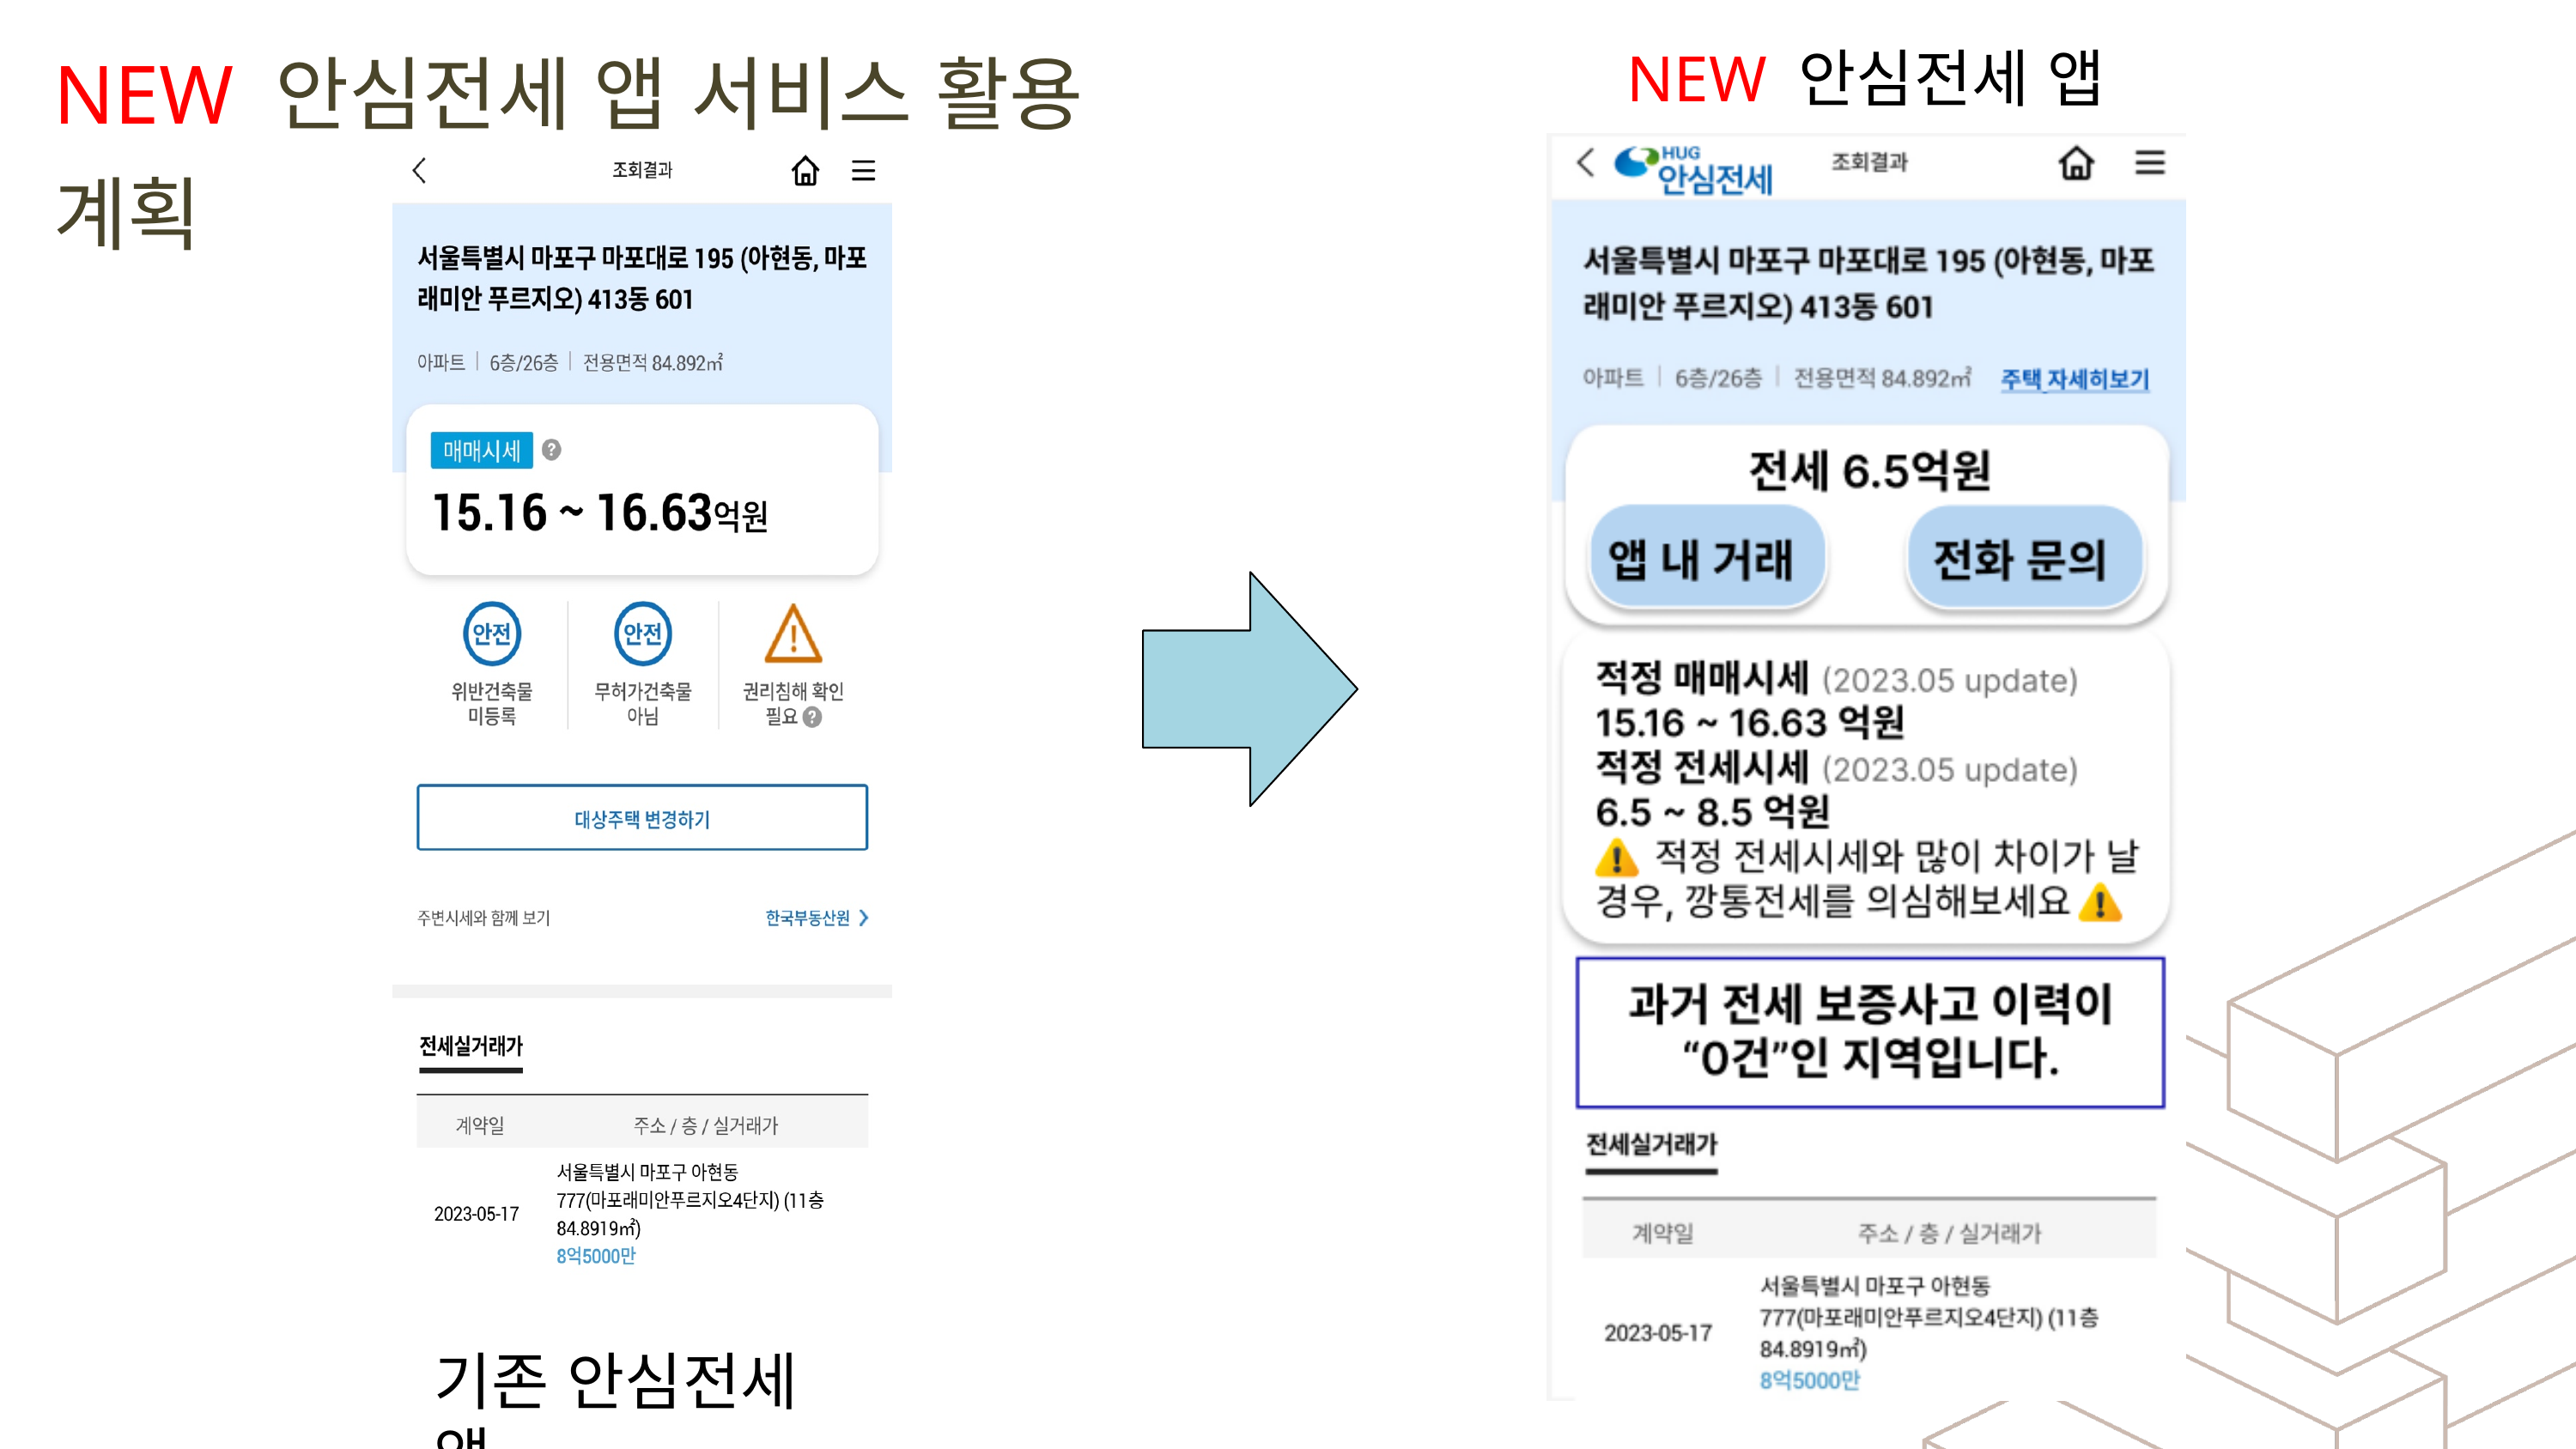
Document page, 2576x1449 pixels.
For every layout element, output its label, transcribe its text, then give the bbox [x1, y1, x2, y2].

text_box [1143, 572, 1358, 807]
text_box NEW 안심전세 앱 [1613, 32, 2119, 120]
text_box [392, 147, 896, 1275]
picture [1546, 133, 2576, 1449]
text_box NEW 안심전세 앱 서비스 활용 계획 [53, 19, 1235, 260]
text_box 기존 안심전세 앱 [421, 1336, 884, 1449]
